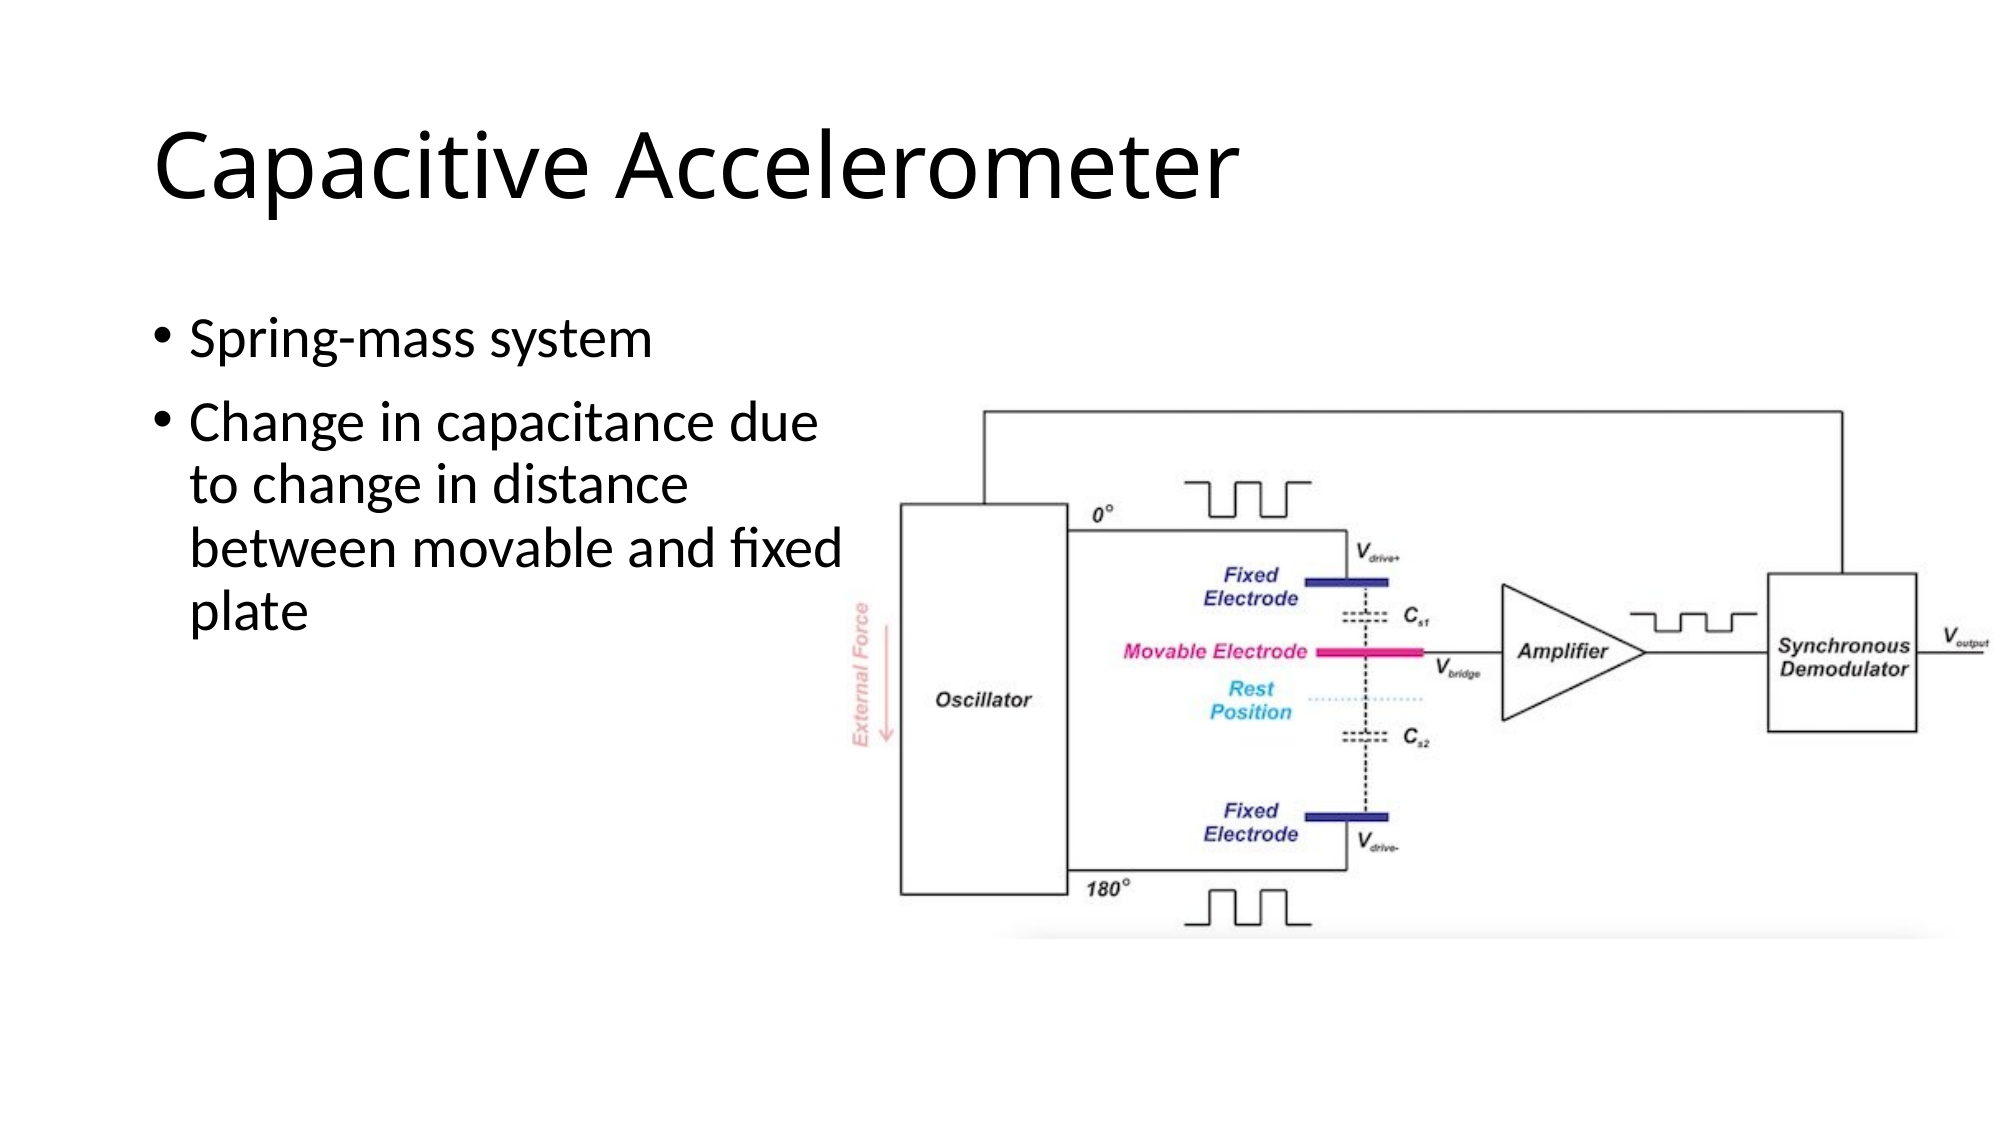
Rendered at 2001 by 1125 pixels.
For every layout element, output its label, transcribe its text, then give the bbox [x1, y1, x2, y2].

list Spring-mass system Change in capacitance due to change in distance between movable and fixed plate [137, 299, 883, 1014]
title Capacitive Accelerometer [137, 59, 1863, 278]
picture [846, 404, 2000, 939]
